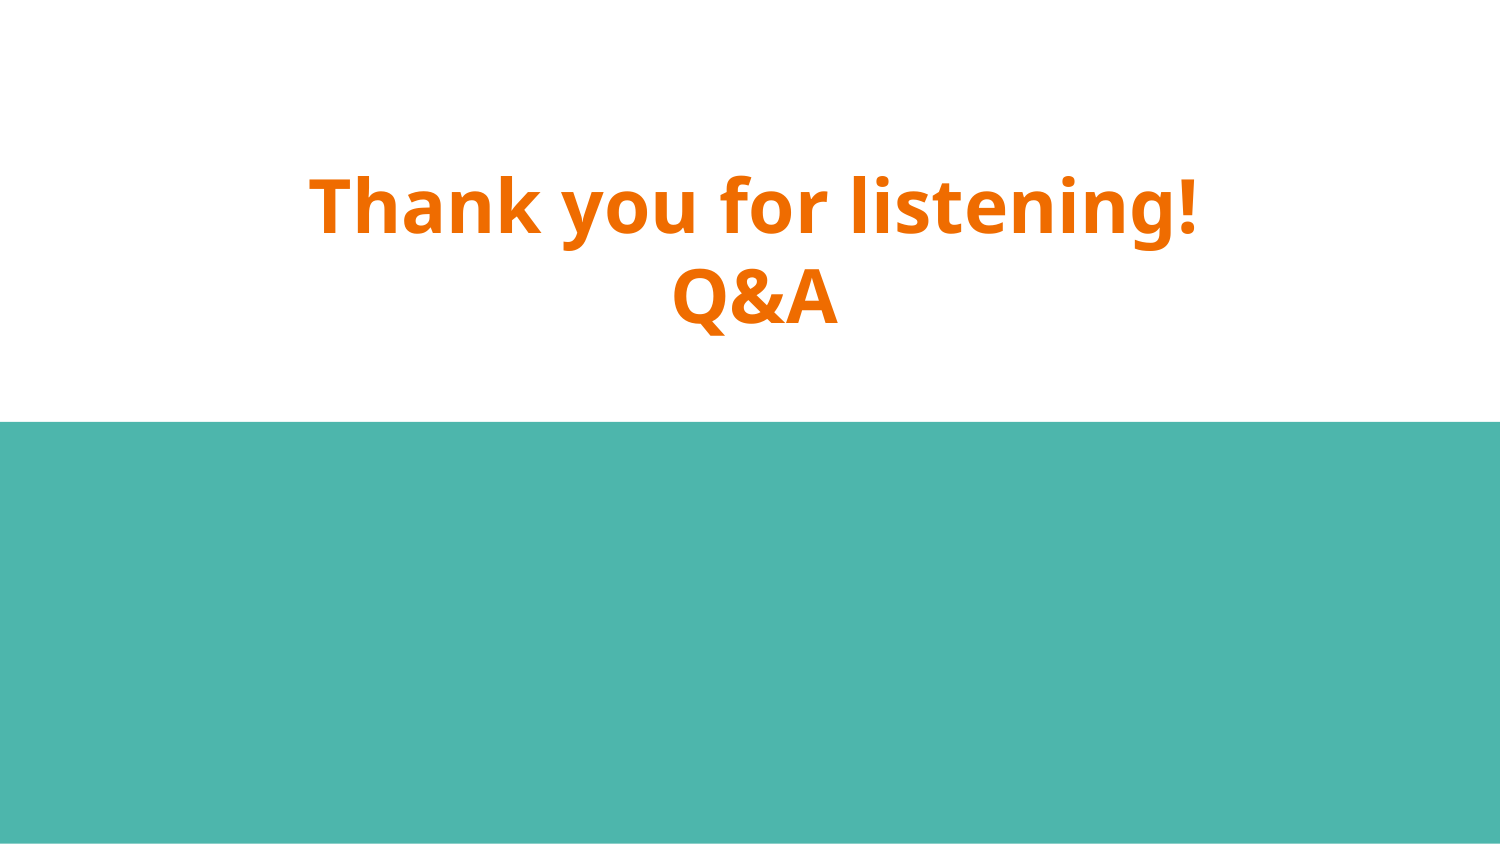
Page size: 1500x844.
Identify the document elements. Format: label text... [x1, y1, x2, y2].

title Thank you for listening! Q&A [51, 101, 1458, 396]
